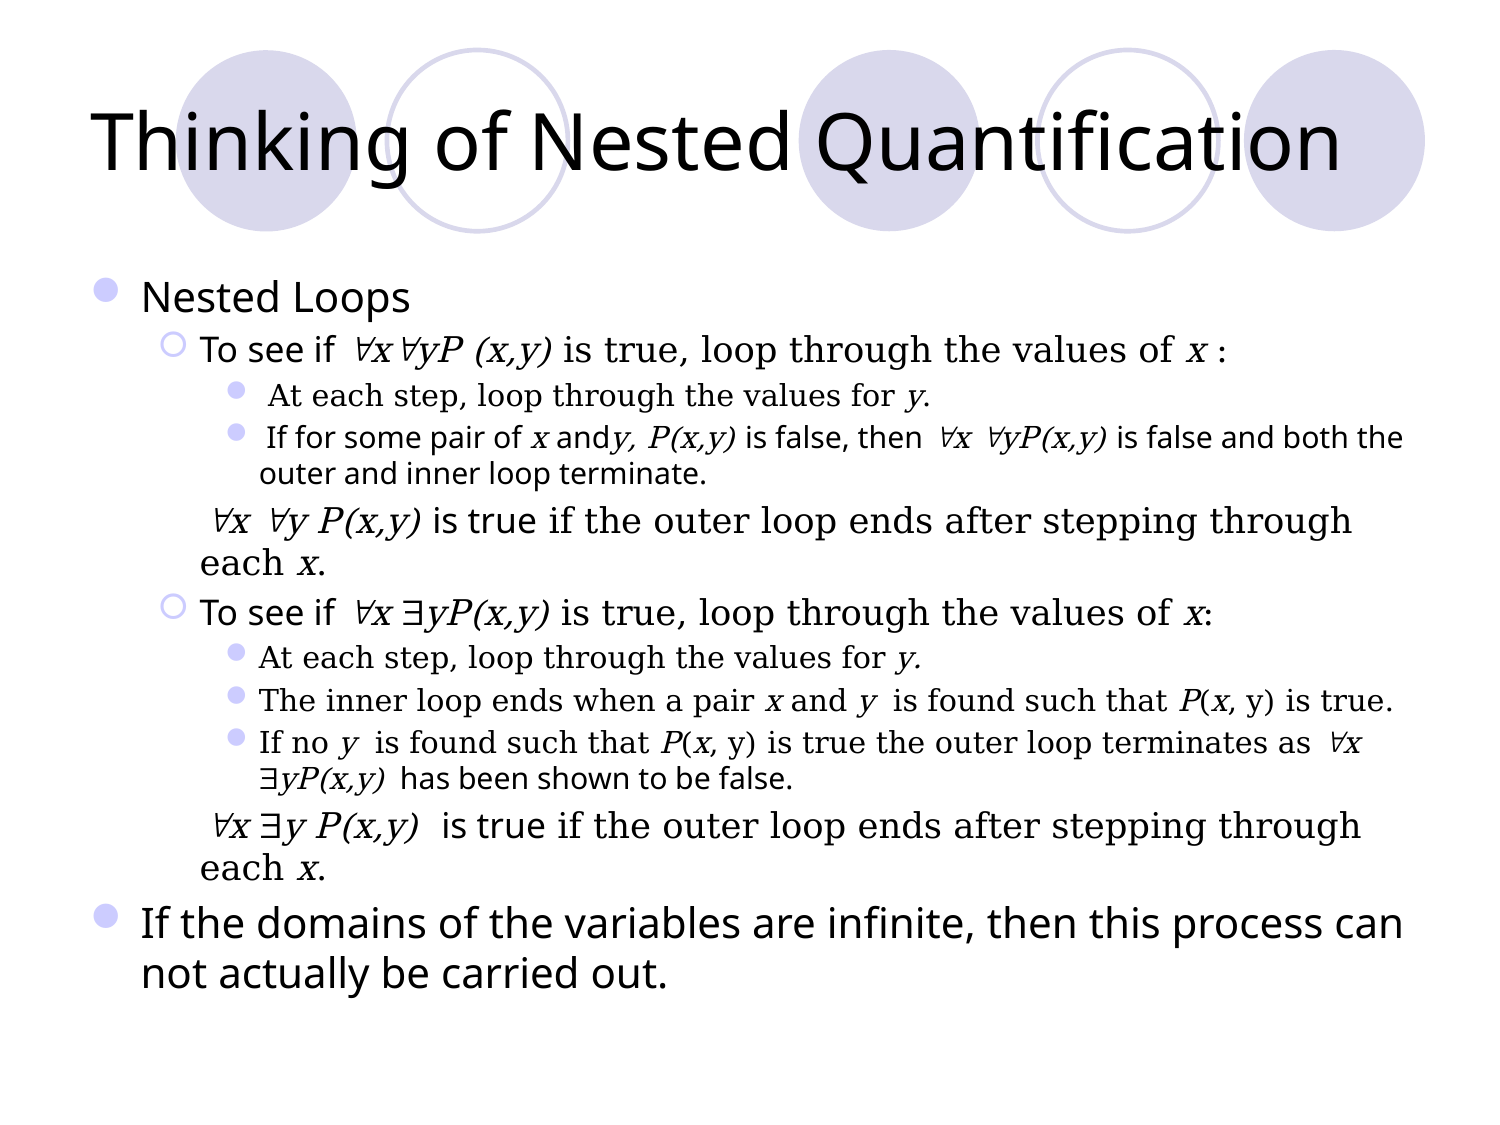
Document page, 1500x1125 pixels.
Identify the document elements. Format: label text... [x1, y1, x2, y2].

title Thinking of Nested Quantification [75, 45, 1425, 233]
list Nested Loops To see if xyP (x,y) is true, loop through the values of x : At each step, loop through the values for y. If for some pair of x andy, P(x,y) is false, then x yP(x,y) is false and both the outer and inner loop terminate. x y P(x,y) is true if the outer loop ends after stepping through each x. To see if x yP(x,y) is true, loop through the values of x: At each step, loop through the values for y. The inner loop ends when a pair x and y is found such that P(x, y) is true. If no y is found such that P(x, y) is true the outer loop terminates as x yP(x,y) has been shown to be false. x y P(x,y) is true if the outer loop ends after stepping through each x. If the domains of the variables are infinite, then this process can not actually be carried out. [75, 262, 1425, 1006]
